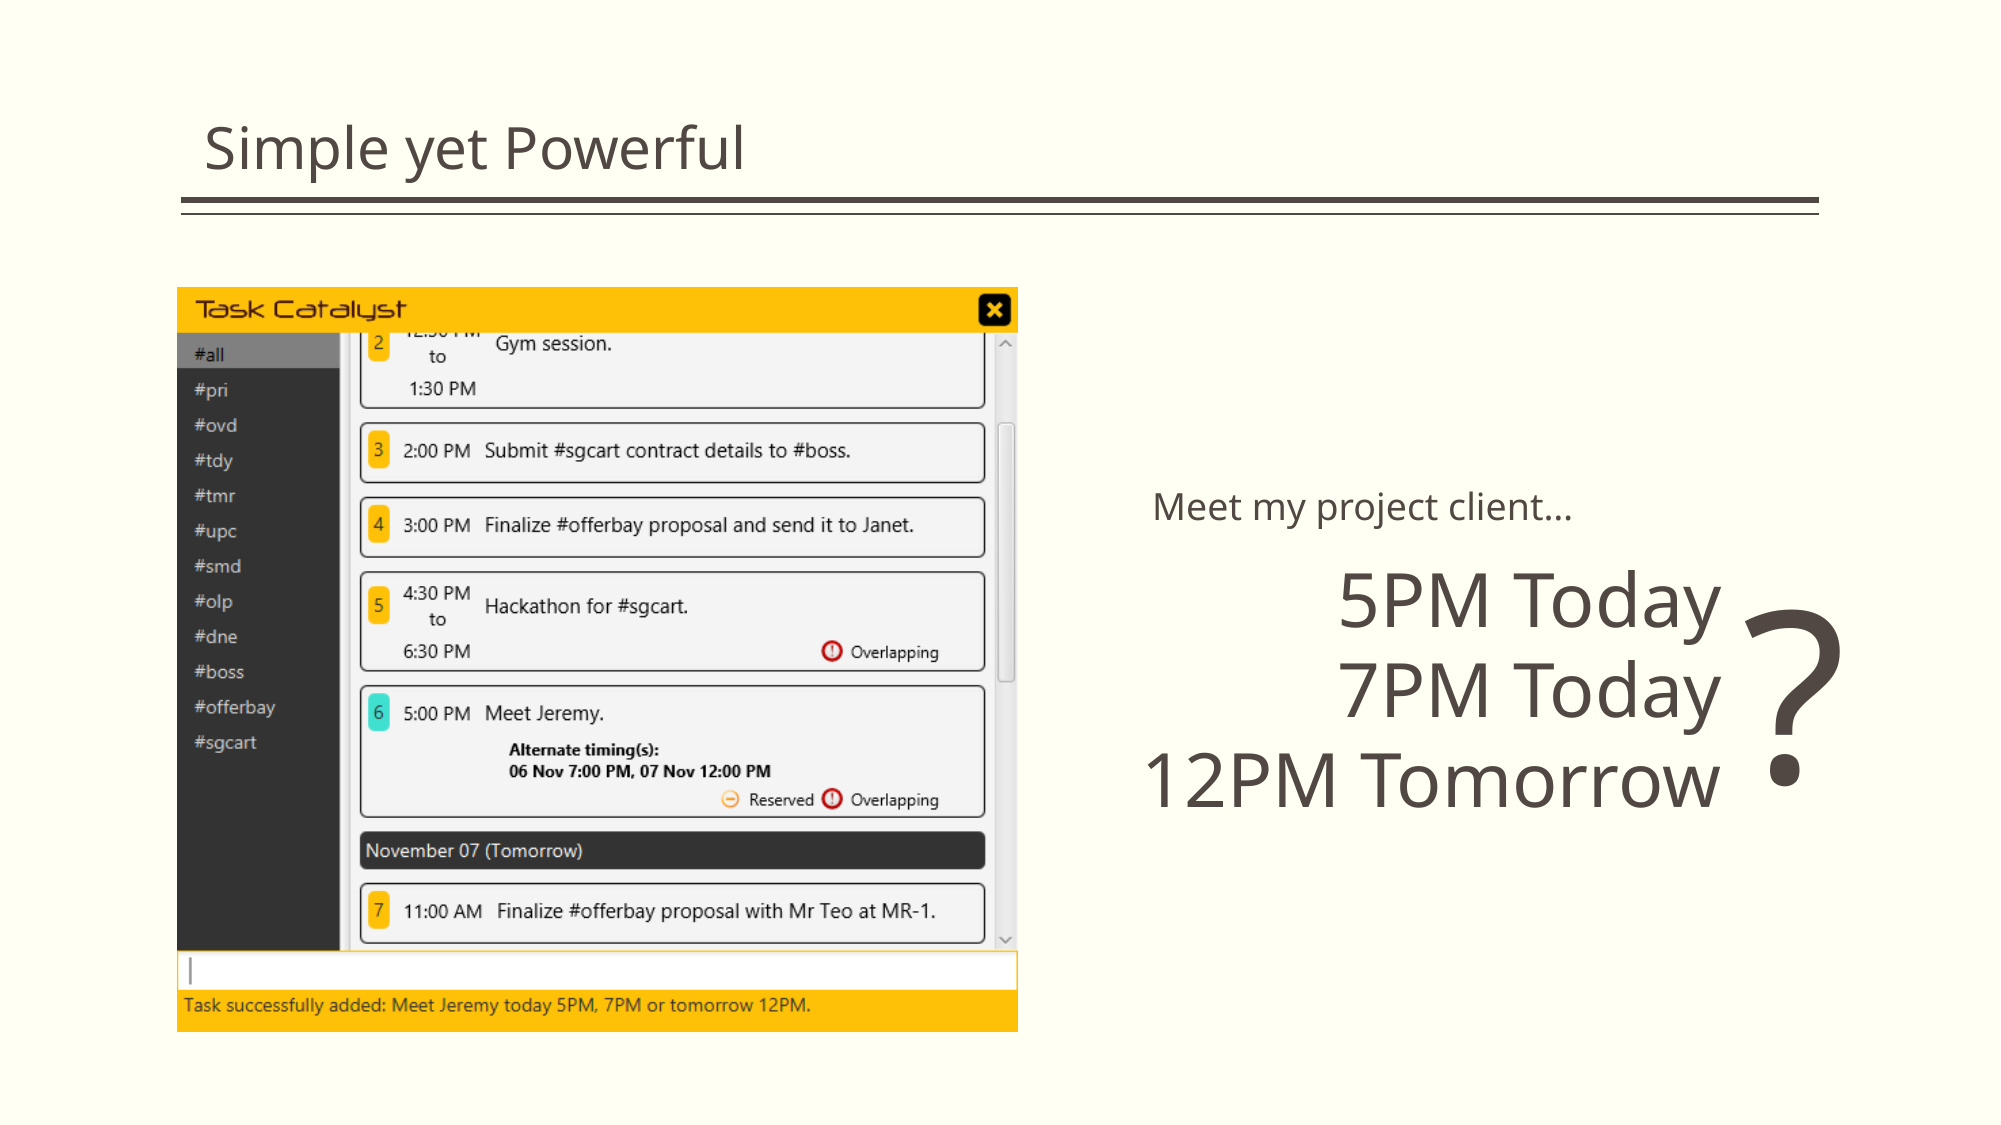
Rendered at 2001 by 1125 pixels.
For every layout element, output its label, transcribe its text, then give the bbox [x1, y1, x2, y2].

text_box 5PM Today 7PM Today 12PM Tomorrow [1126, 545, 1727, 830]
picture [177, 287, 1018, 1032]
text_box ? [1727, 536, 1862, 839]
text_box Meet my project client… [1137, 475, 1589, 536]
title Simple yet Powerful [205, 9, 1843, 190]
